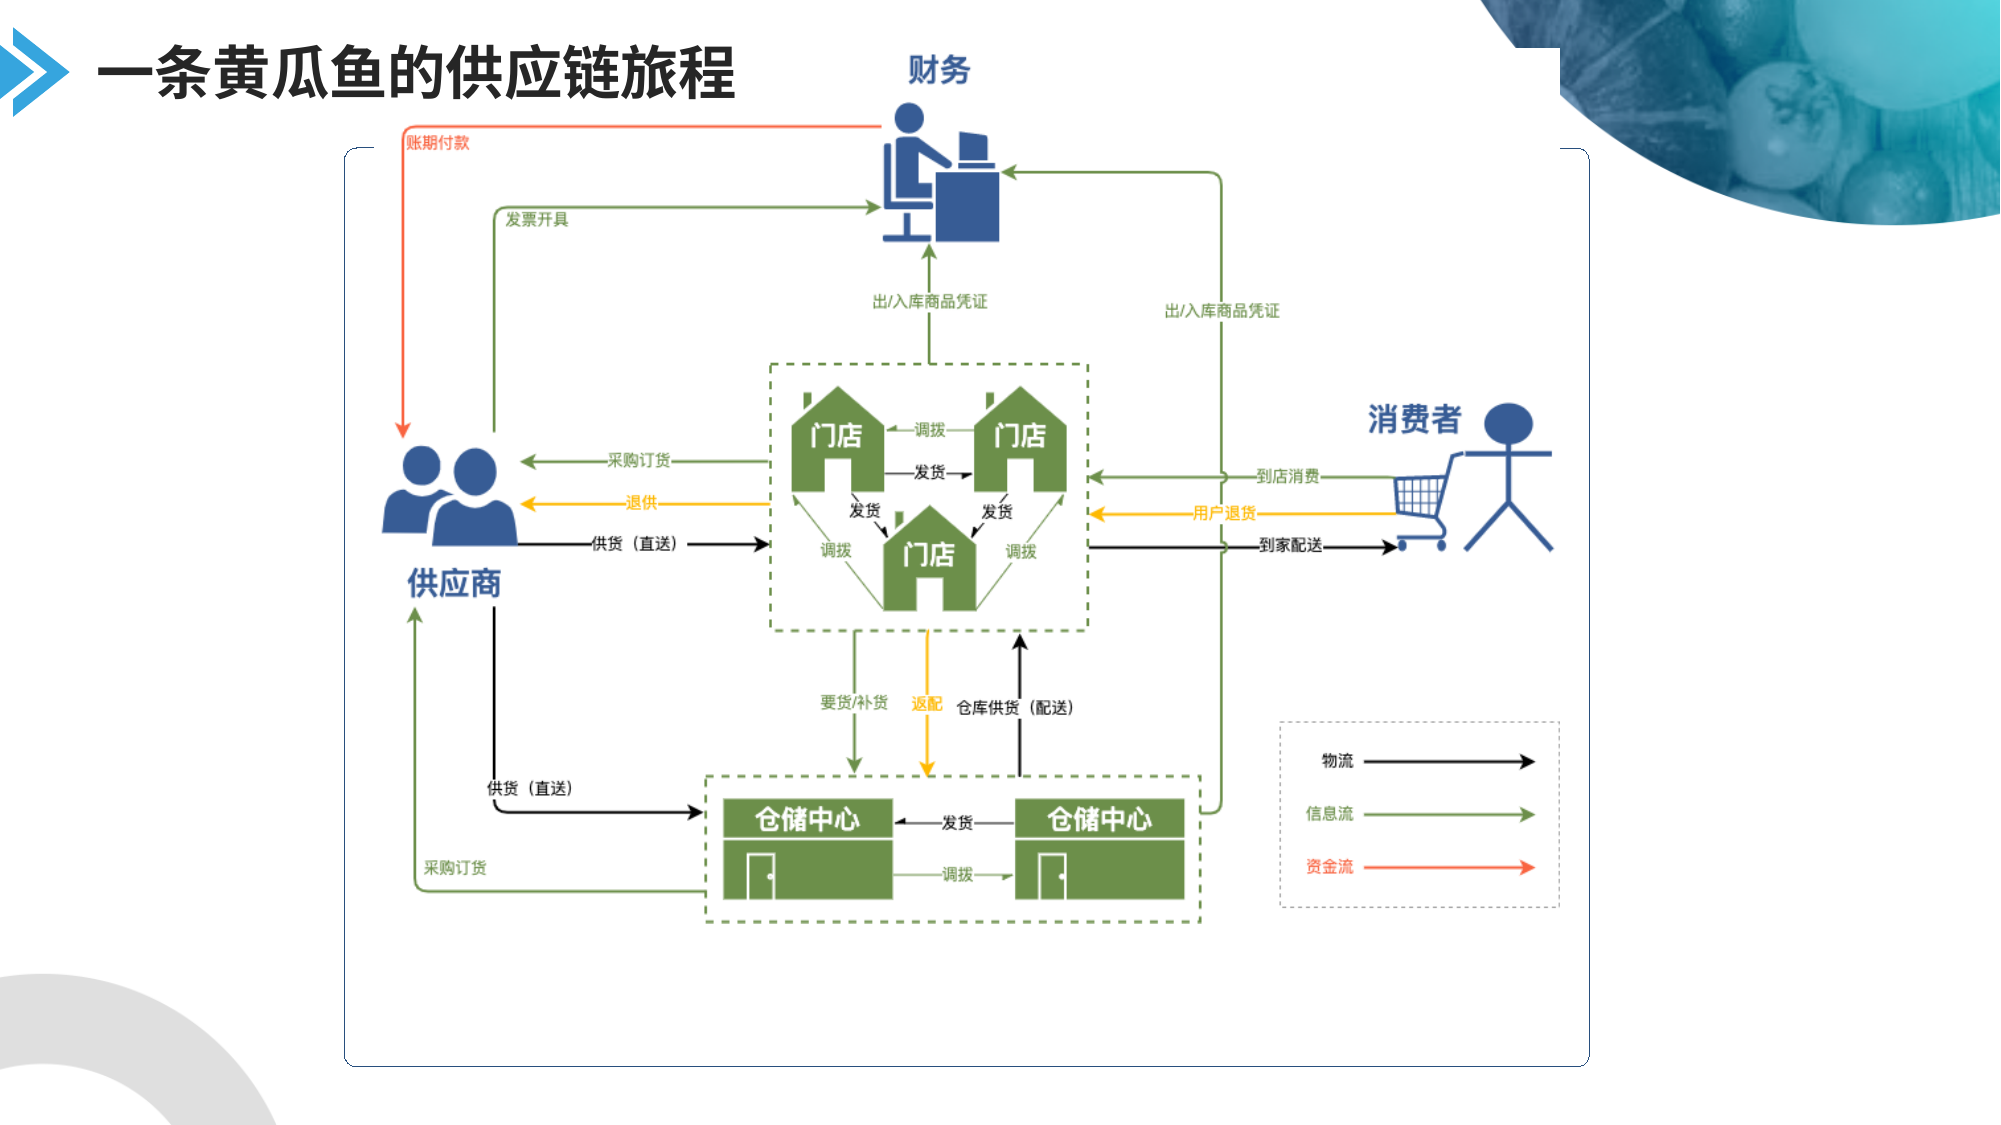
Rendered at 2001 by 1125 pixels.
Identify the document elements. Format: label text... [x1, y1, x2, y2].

text_box 一条黄瓜鱼的供应链旅程 [81, 28, 753, 114]
picture [0, 0, 2000, 1125]
text_box [343, 146, 1591, 1068]
